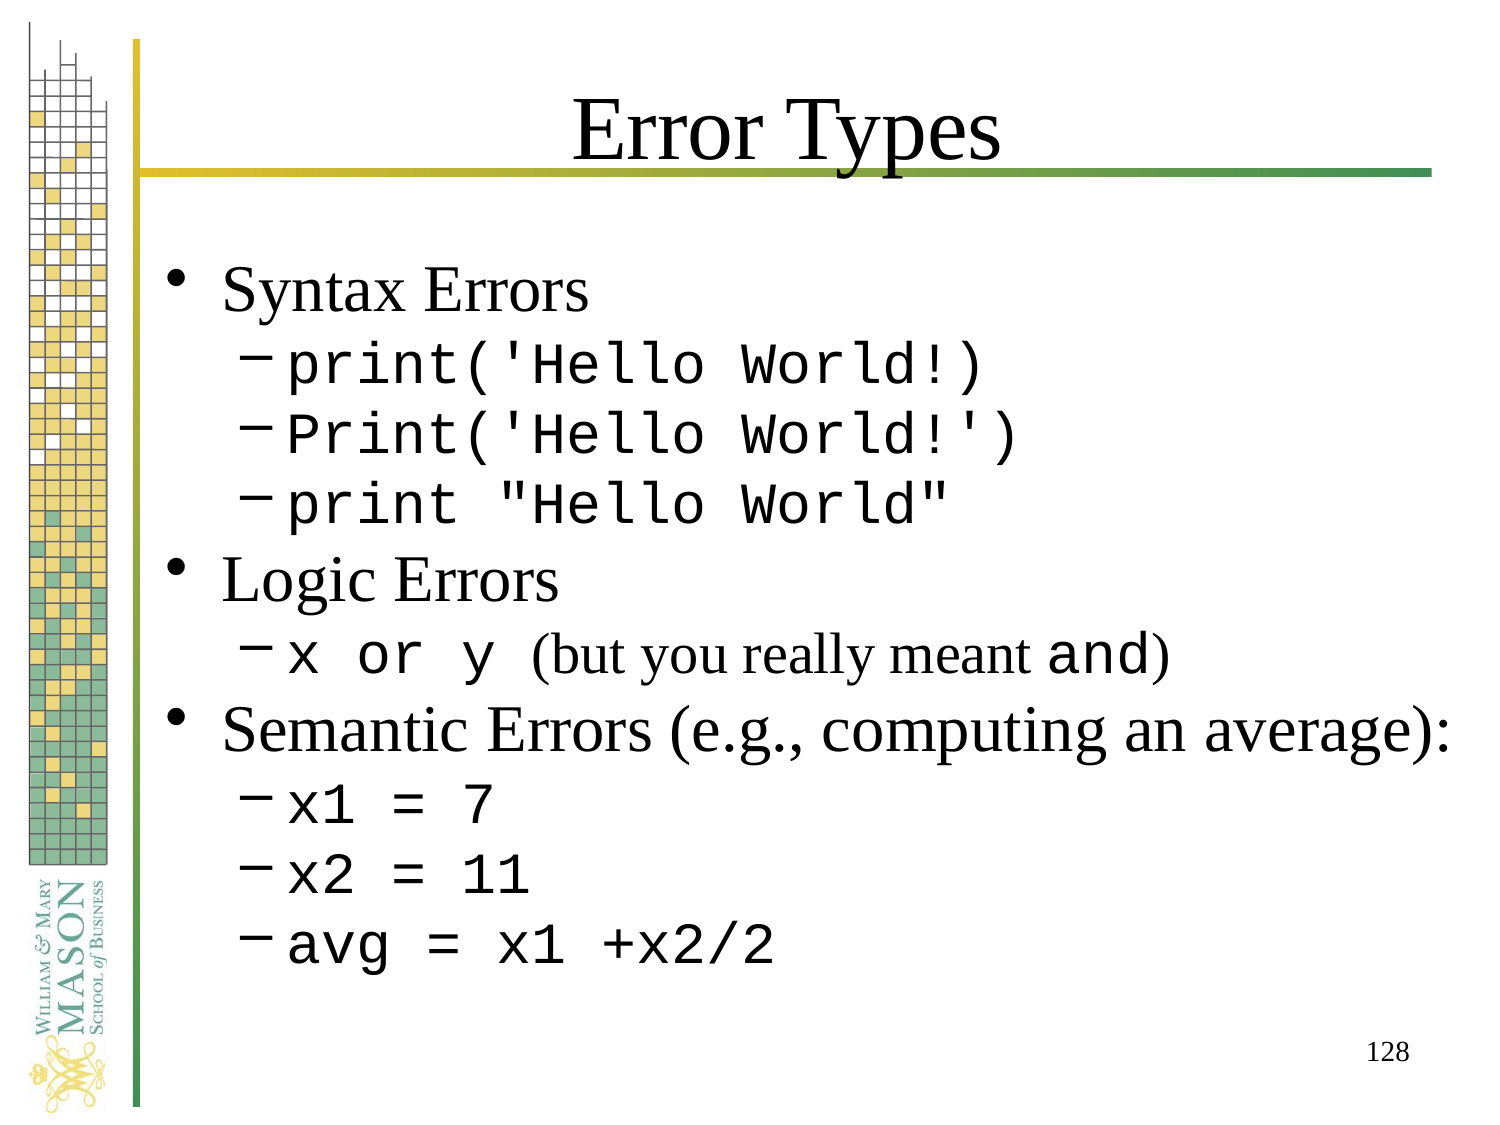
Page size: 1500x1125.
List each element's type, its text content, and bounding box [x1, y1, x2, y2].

table_header Description [29, 879, 107, 1113]
list Syntax Errors print('Hello World!) Print('Hello World!') print "Hello World" Logic Errors x or y (but you really meant and) Semantic Errors (e.g., computing an average): x1 = 7 x2 = 11 avg = x1 +x2/2 [150, 237, 1486, 1005]
slide_number 128 [1048, 1024, 1426, 1103]
title Error Types [150, 45, 1425, 200]
